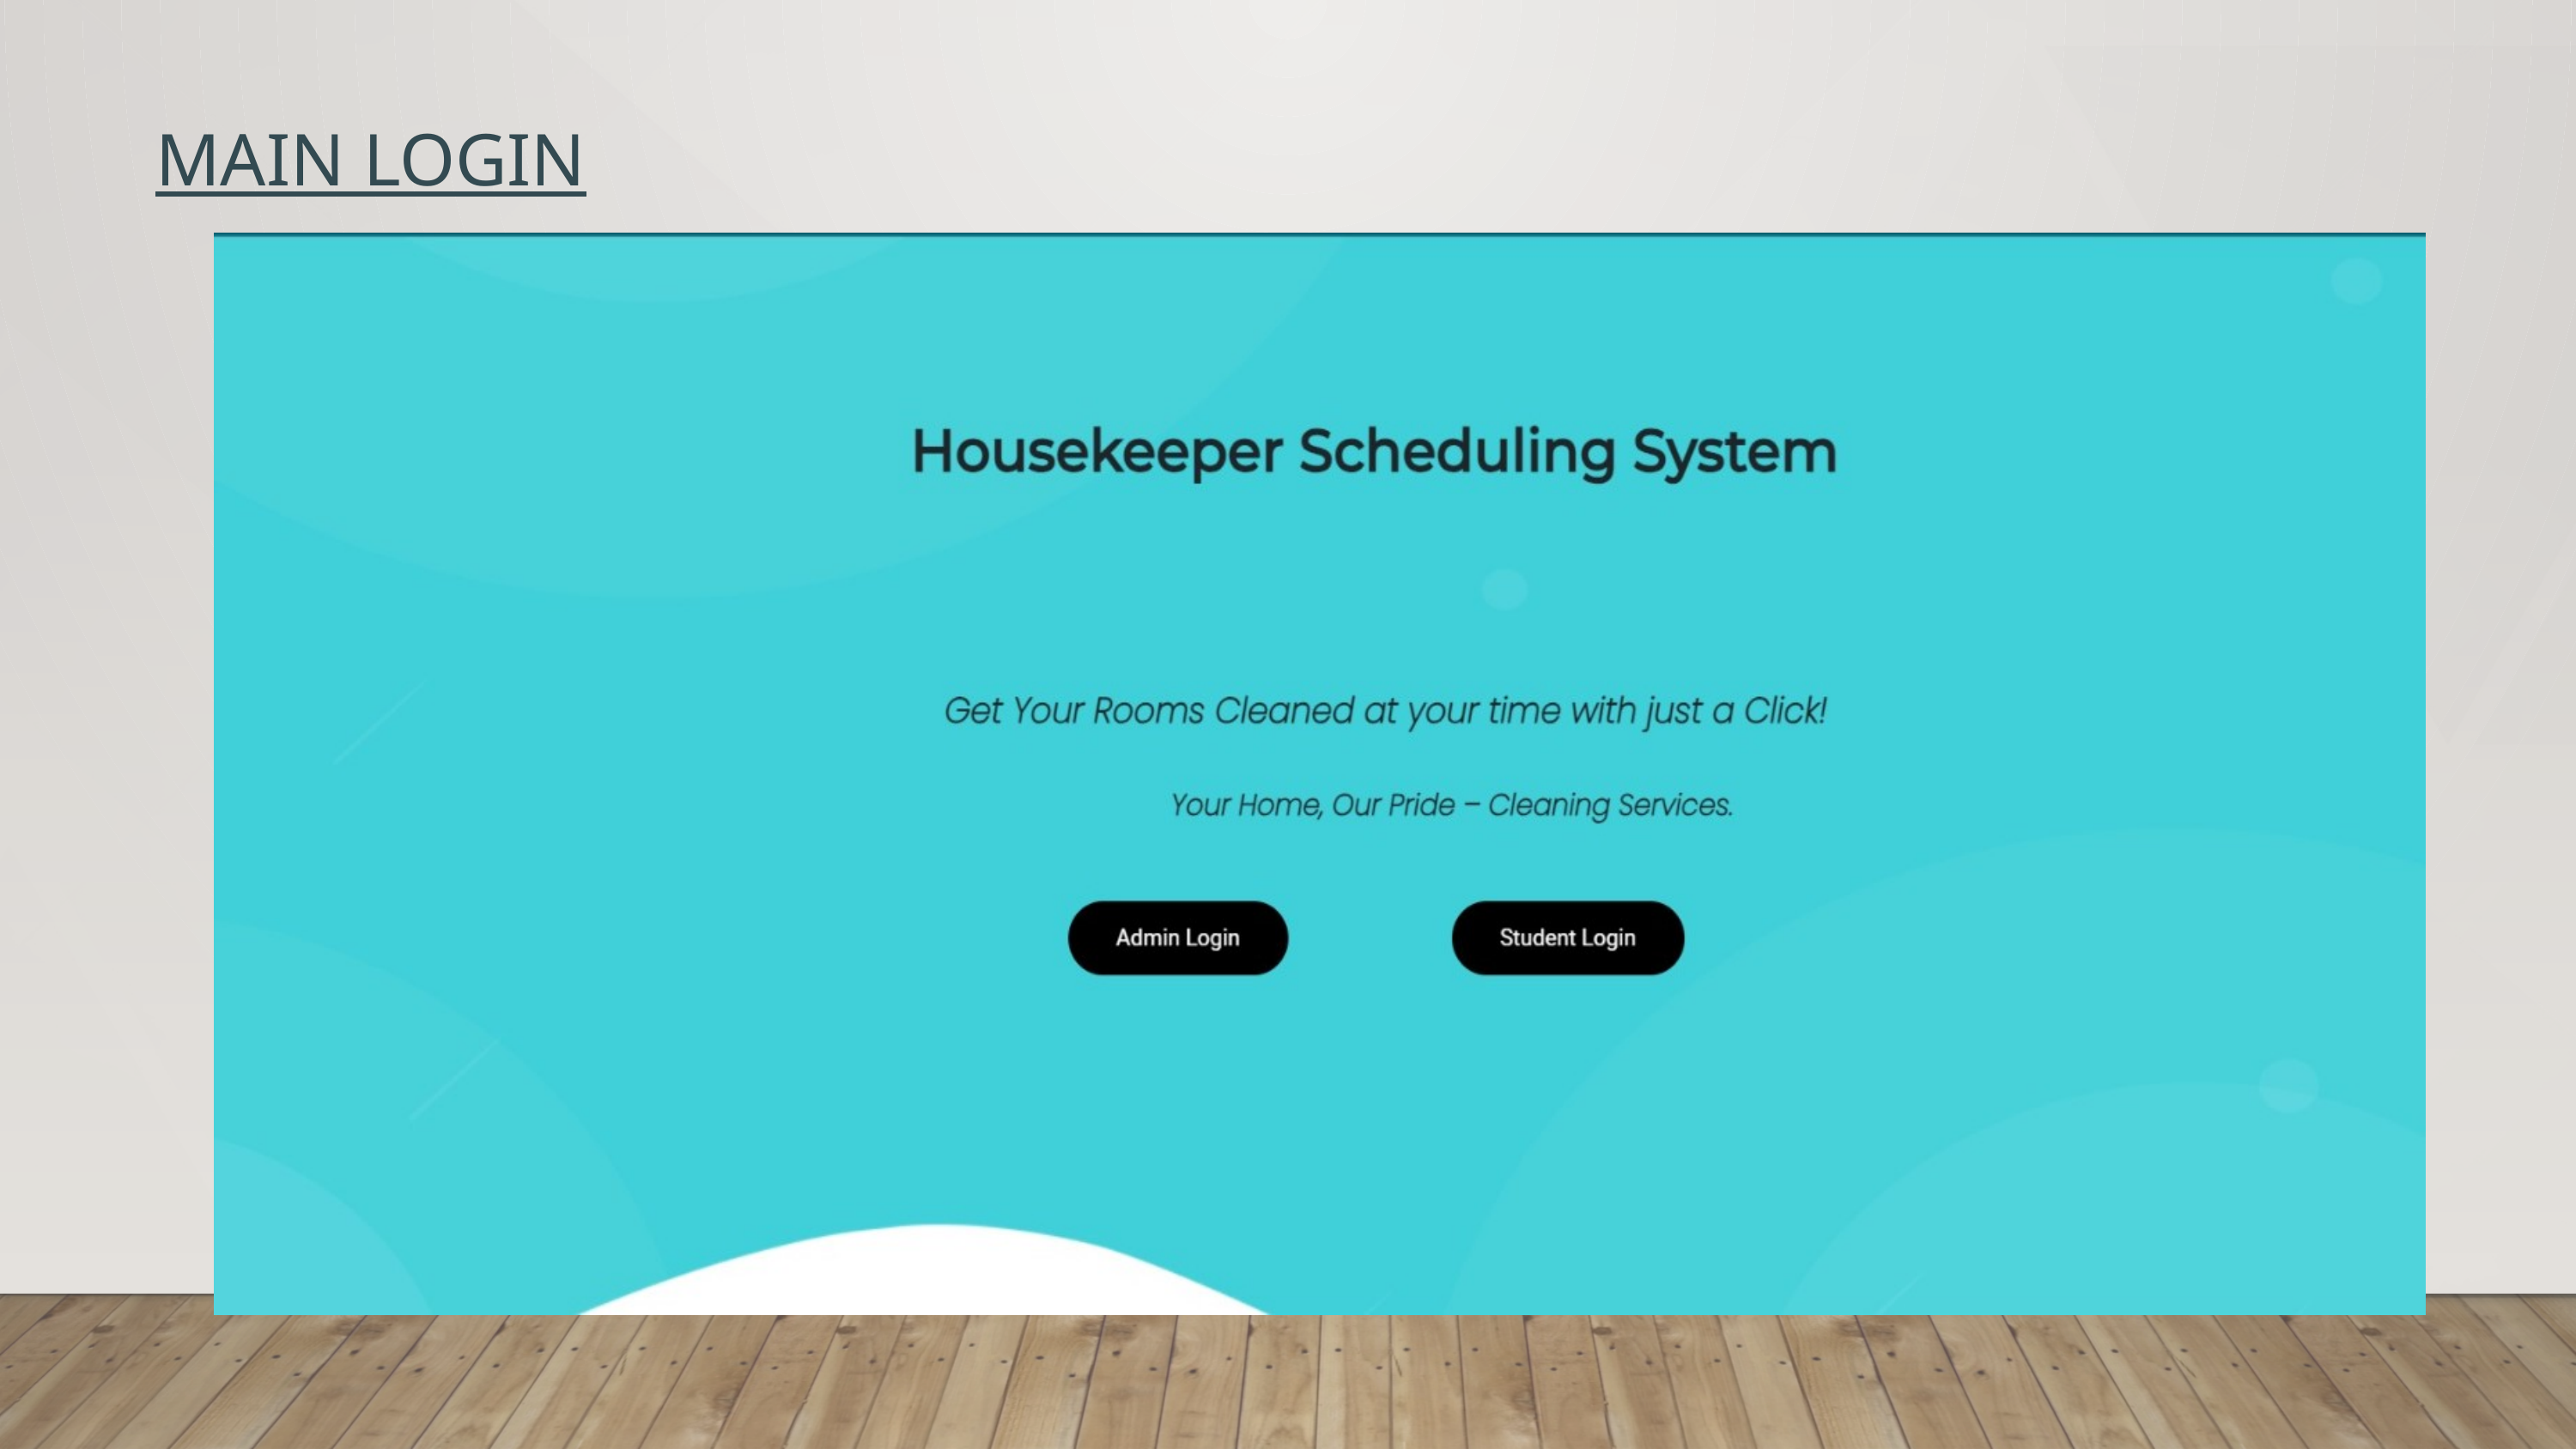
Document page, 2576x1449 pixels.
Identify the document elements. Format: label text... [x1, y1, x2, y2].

picture [214, 233, 2427, 1315]
text_box MAIN LOGIN [89, 80, 653, 201]
text_box [0, 0, 2576, 1449]
